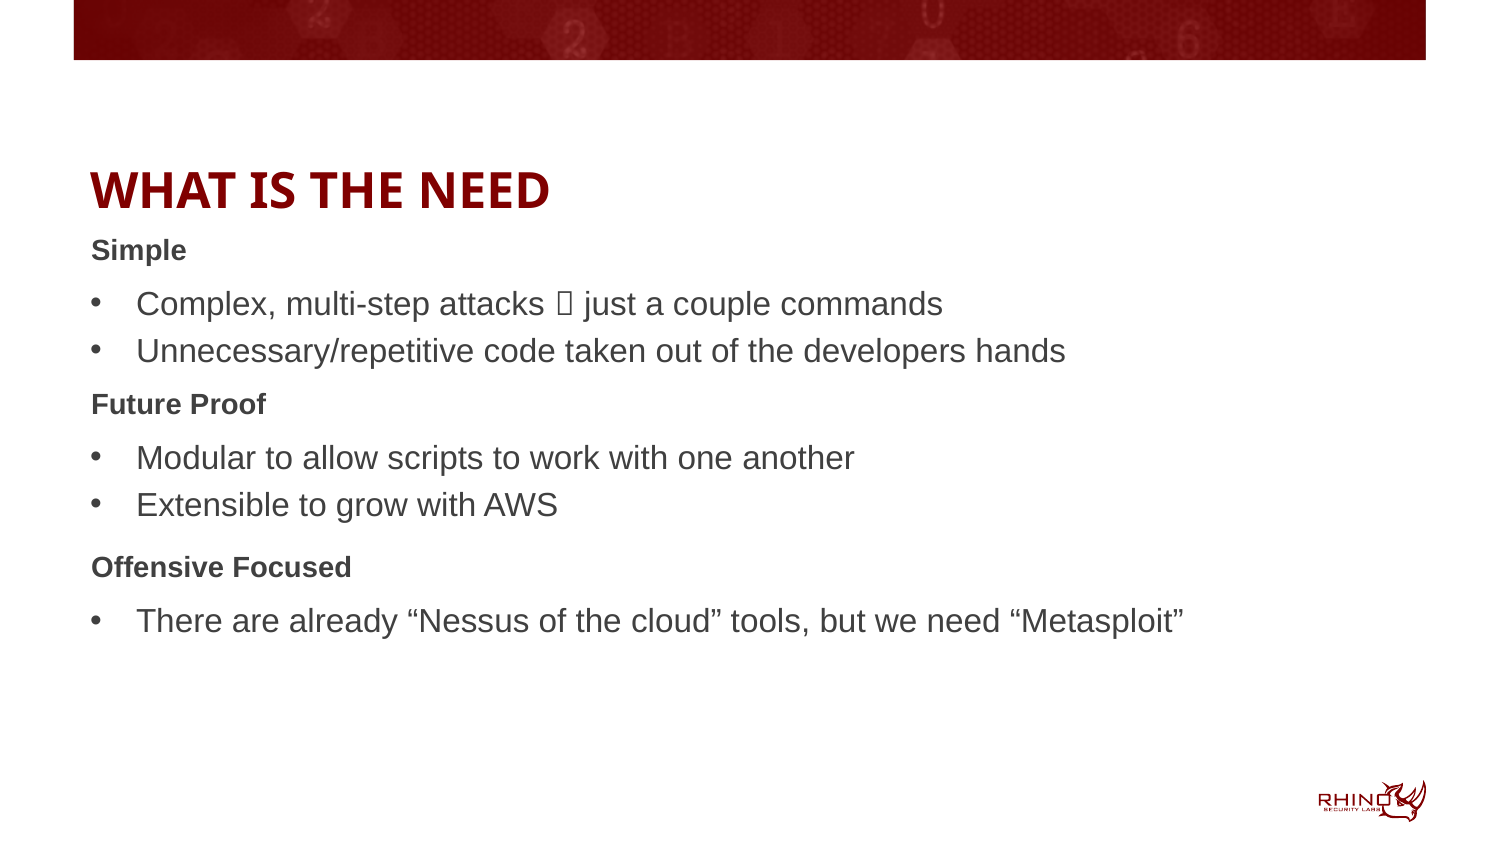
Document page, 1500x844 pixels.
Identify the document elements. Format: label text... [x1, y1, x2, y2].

text_box Future Proof [75, 377, 1426, 429]
list Complex, multi-step attacks  just a couple commands Unnecessary/repetitive code taken out of the developers hands [75, 275, 1425, 377]
text_box There are already “Nessus of the cloud” tools, but we need “Metasploit” [74, 592, 1425, 707]
text_box Modular to allow scripts to work with one another Extensible to grow with AWS [74, 428, 1425, 544]
list Simple [75, 223, 1426, 275]
text_box Offensive Focused [75, 540, 1426, 593]
title What is the need [75, 60, 1425, 223]
